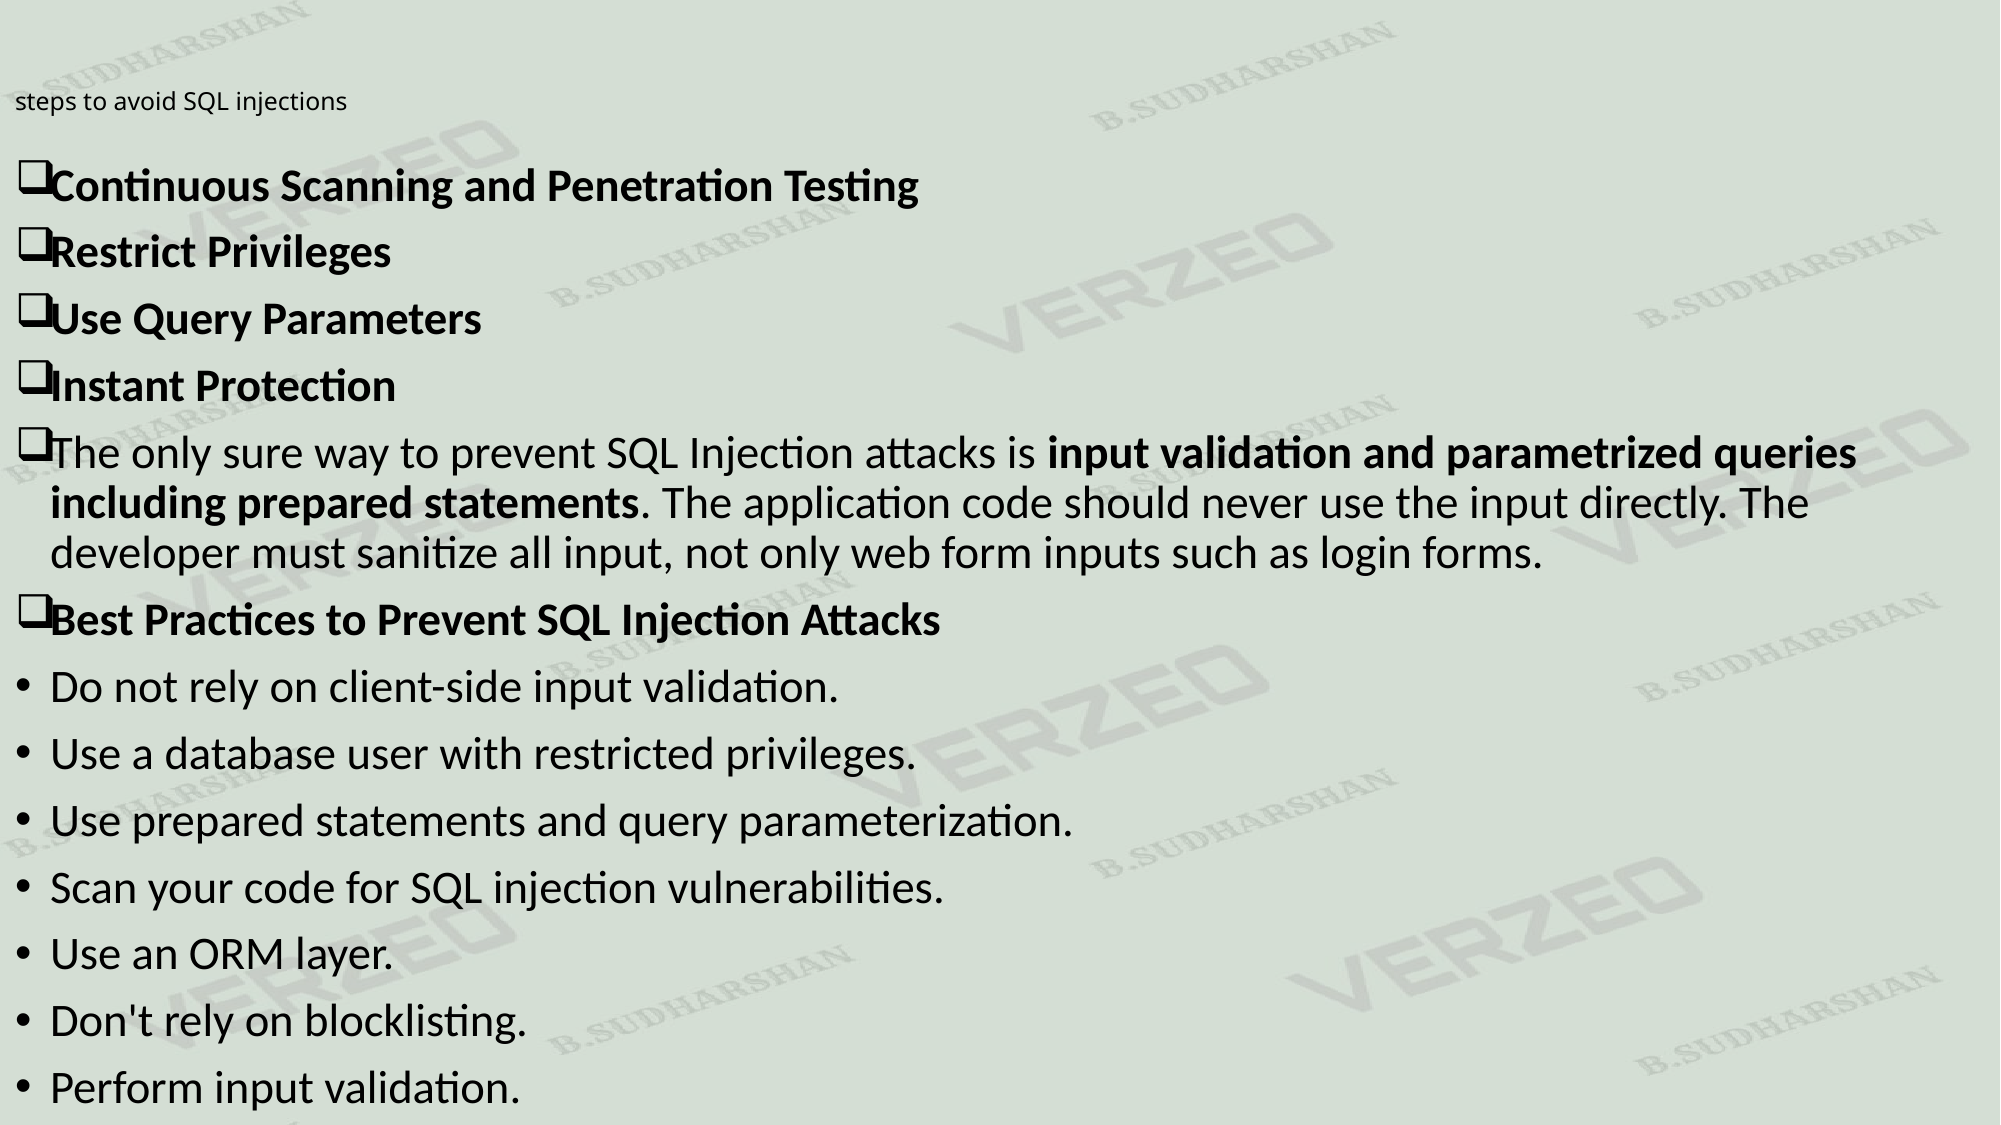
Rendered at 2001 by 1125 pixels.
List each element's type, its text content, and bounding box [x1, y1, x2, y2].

title steps to avoid SQL injections [0, 80, 1779, 153]
list Continuous Scanning and Penetration Testing Restrict Privileges Use Query Parameters Instant Protection The only sure way to prevent SQL Injection attacks is input validation and parametrized queries including prepared statements. The application code should never use the input directly. The developer must sanitize all input, not only web form inputs such as login forms. Best Practices to Prevent SQL Injection Attacks Do not rely on client-side input validation. Use a database user with restricted privileges. Use prepared statements and query parameterization. Scan your code for SQL injection vulnerabilities. Use an ORM layer. Don't rely on blocklisting. Perform input validation. [0, 153, 2000, 1125]
